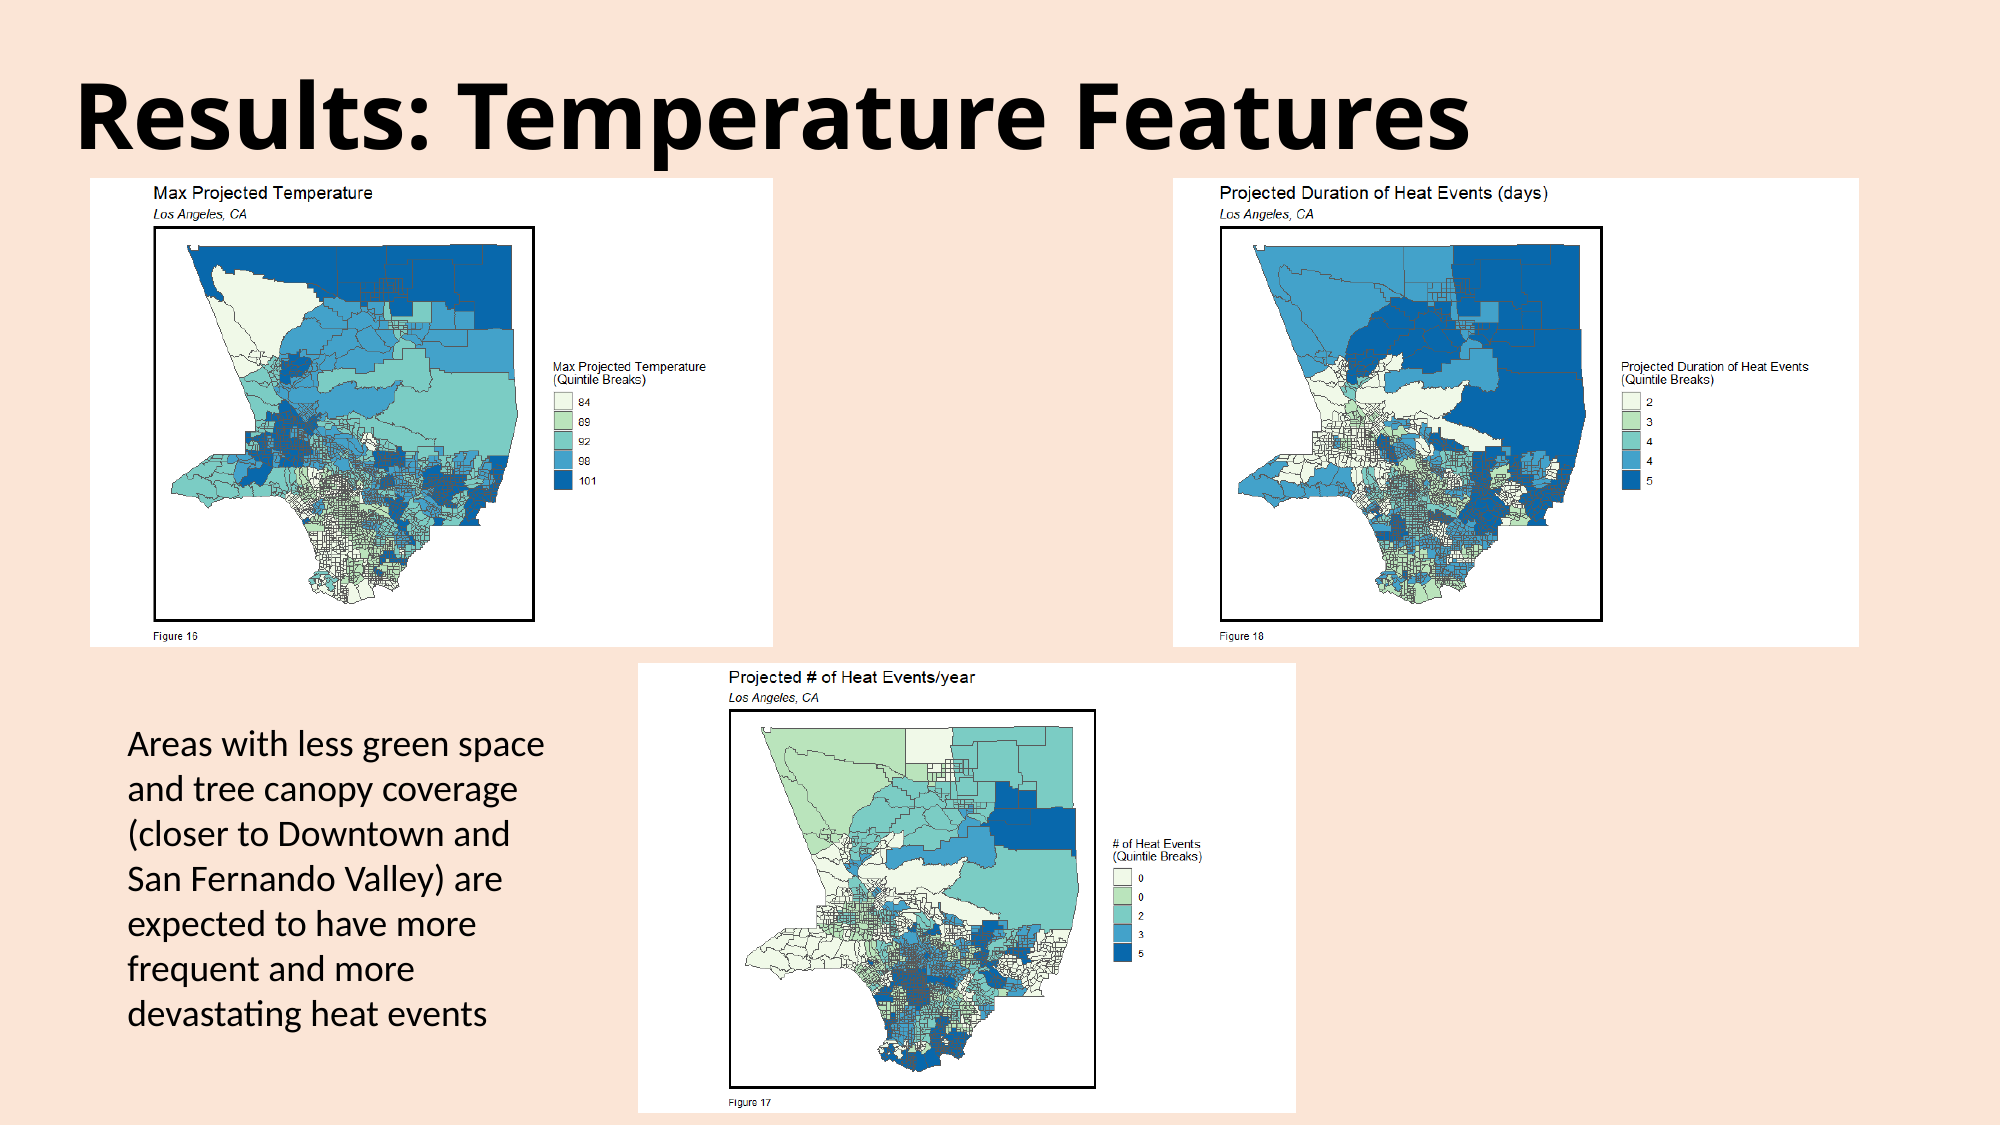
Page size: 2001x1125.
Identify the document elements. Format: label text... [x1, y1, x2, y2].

picture [1173, 178, 1859, 647]
title Results: Temperature Features [58, 11, 1784, 229]
picture [90, 178, 773, 647]
picture [637, 663, 1296, 1113]
text_box Areas with less green space and tree canopy coverage (closer to Downtown and San Fernando Valley) are expected to have more frequent and more devastating heat events [112, 711, 563, 1042]
